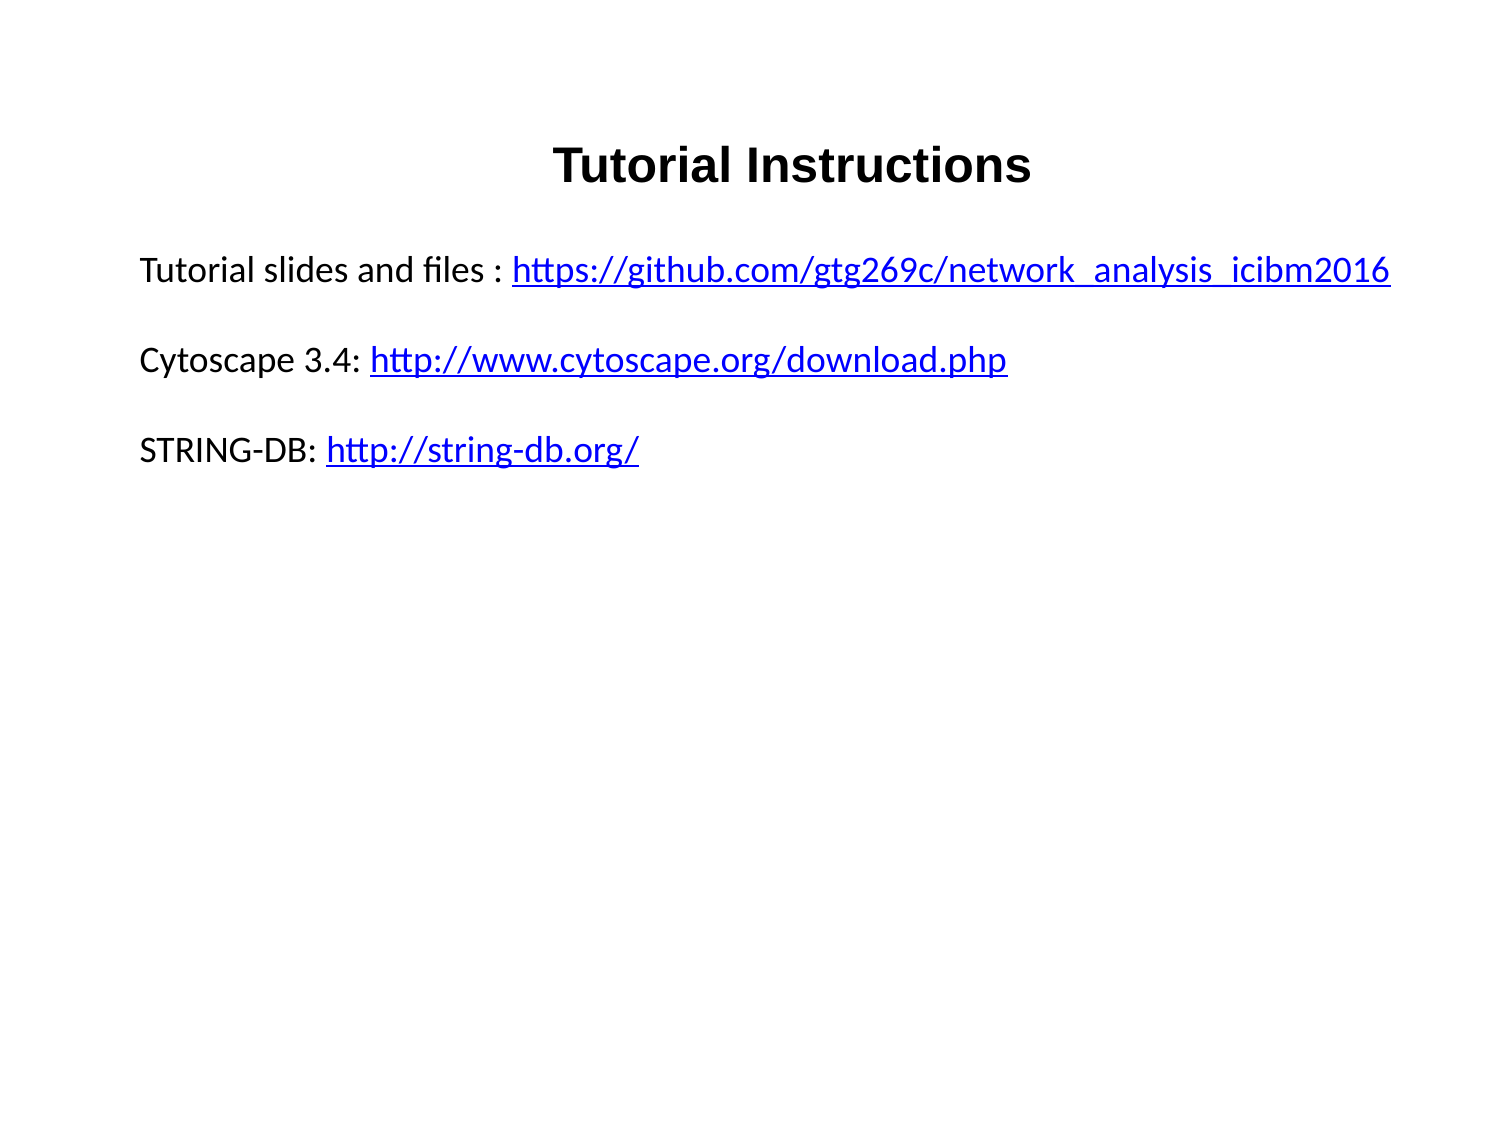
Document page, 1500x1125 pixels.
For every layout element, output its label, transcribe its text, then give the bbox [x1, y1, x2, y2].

text_box Tutorial slides and files : https://github.com/gtg269c/network_analysis_icibm2016 Cytoscape 3.4: http://www.cytoscape.org/download.php STRING-DB: http://string-db.org/ [124, 237, 1406, 523]
text_box Tutorial Instructions [537, 124, 1048, 200]
